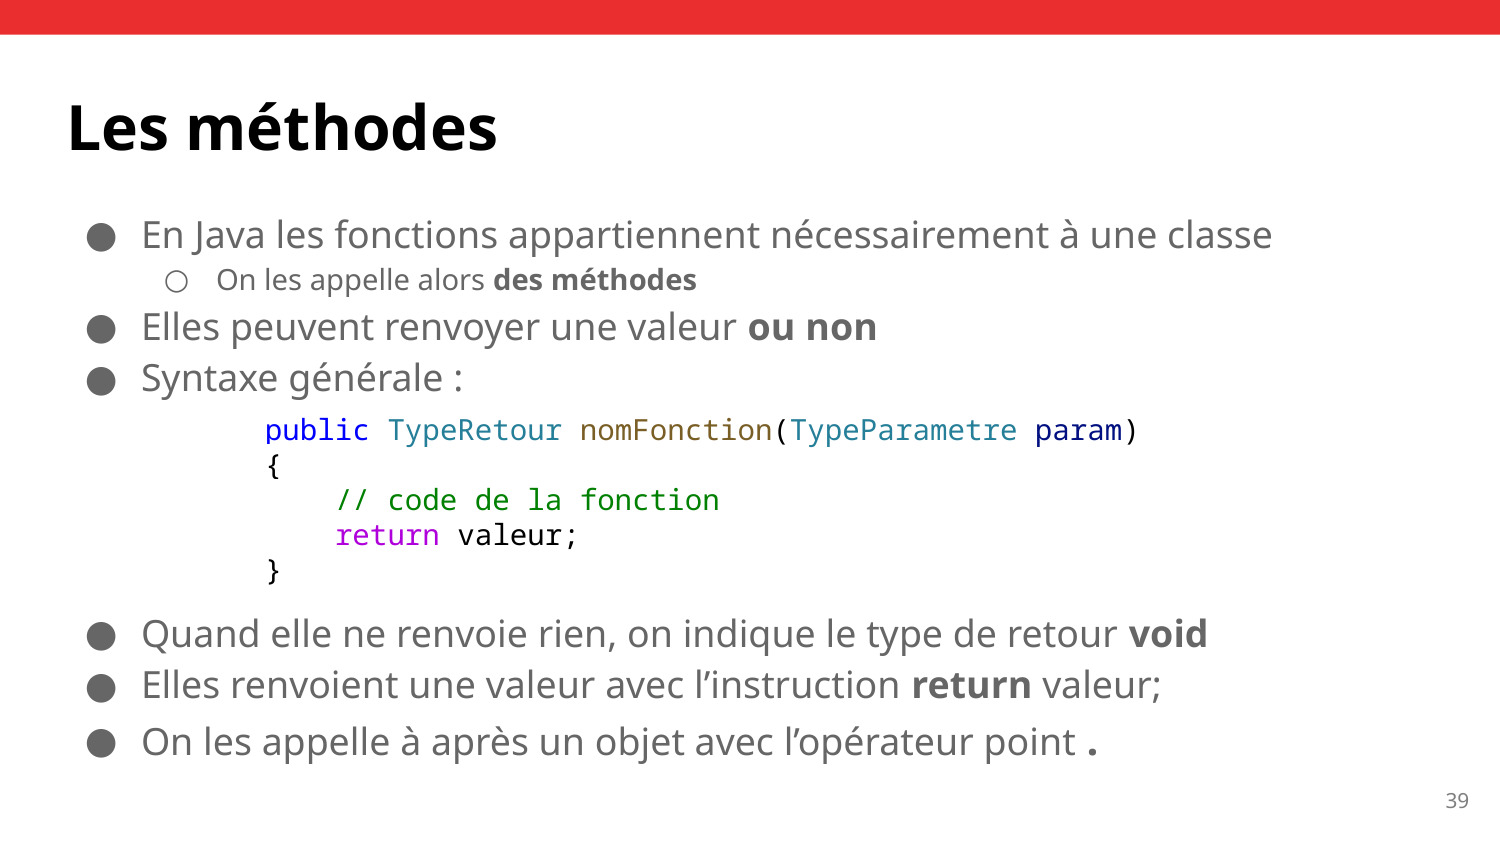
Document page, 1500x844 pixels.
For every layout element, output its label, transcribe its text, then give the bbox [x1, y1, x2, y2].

title Les méthodes [51, 72, 645, 176]
slide_number ‹#› [1394, 769, 1484, 834]
list En Java les fonctions appartiennent nécessairement à une classe On les appelle alors des méthodes Elles peuvent renvoyer une valeur ou non Syntaxe générale : Quand elle ne renvoie rien, on indique le type de retour void Elles renvoient une valeur avec l’instruction return valeur; On les appelle à après un objet avec l’opérateur point . [51, 189, 1363, 785]
text_box public TypeRetour nomFonction(TypeParametre param) { // code de la fonction return valeur; } [249, 396, 1164, 586]
